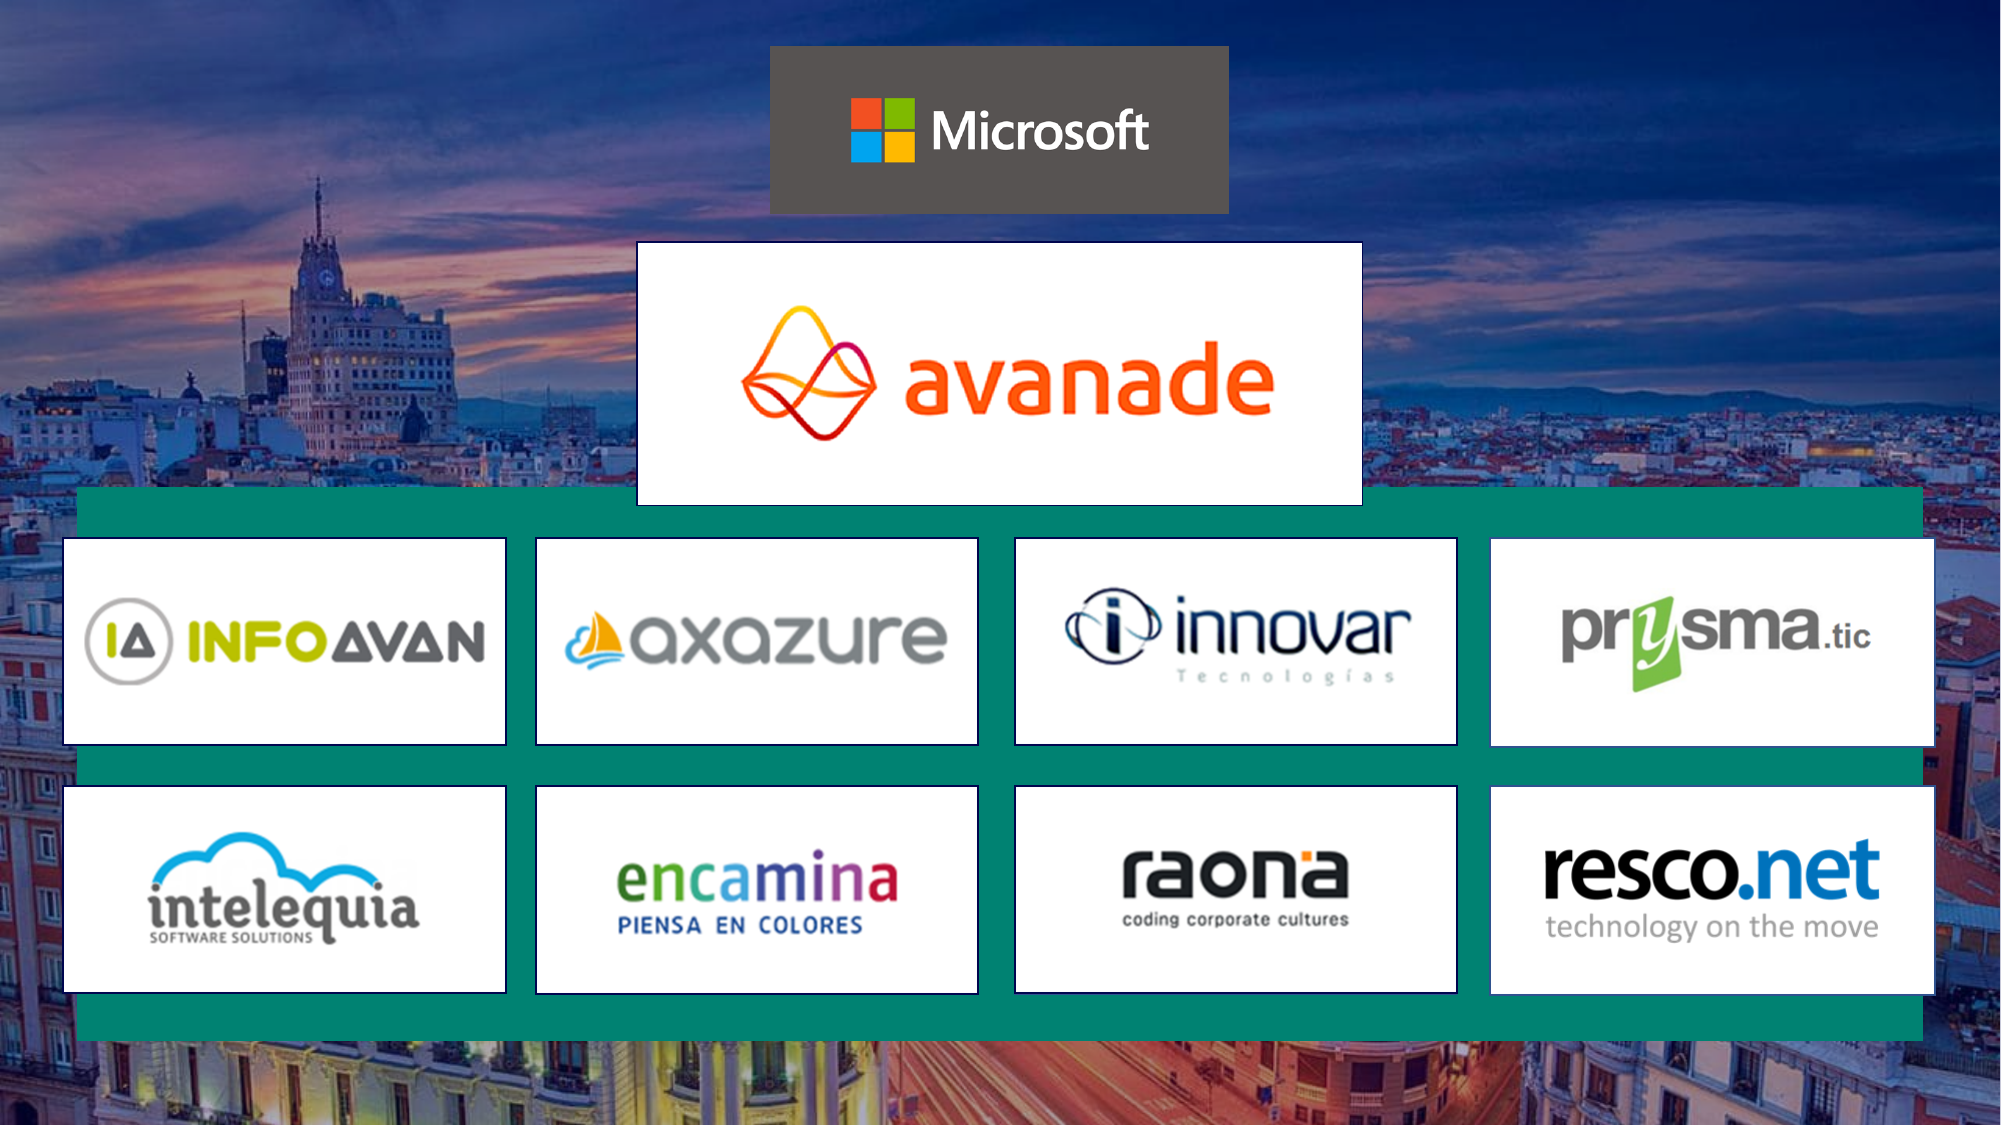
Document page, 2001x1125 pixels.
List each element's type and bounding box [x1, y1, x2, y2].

picture [636, 241, 1363, 506]
picture [1014, 537, 1458, 746]
picture [535, 537, 979, 746]
picture [62, 537, 507, 746]
picture [770, 46, 1229, 214]
picture [1489, 537, 1936, 748]
picture [62, 785, 507, 994]
picture [1014, 785, 1458, 995]
picture [535, 785, 979, 995]
picture [1489, 785, 1936, 996]
